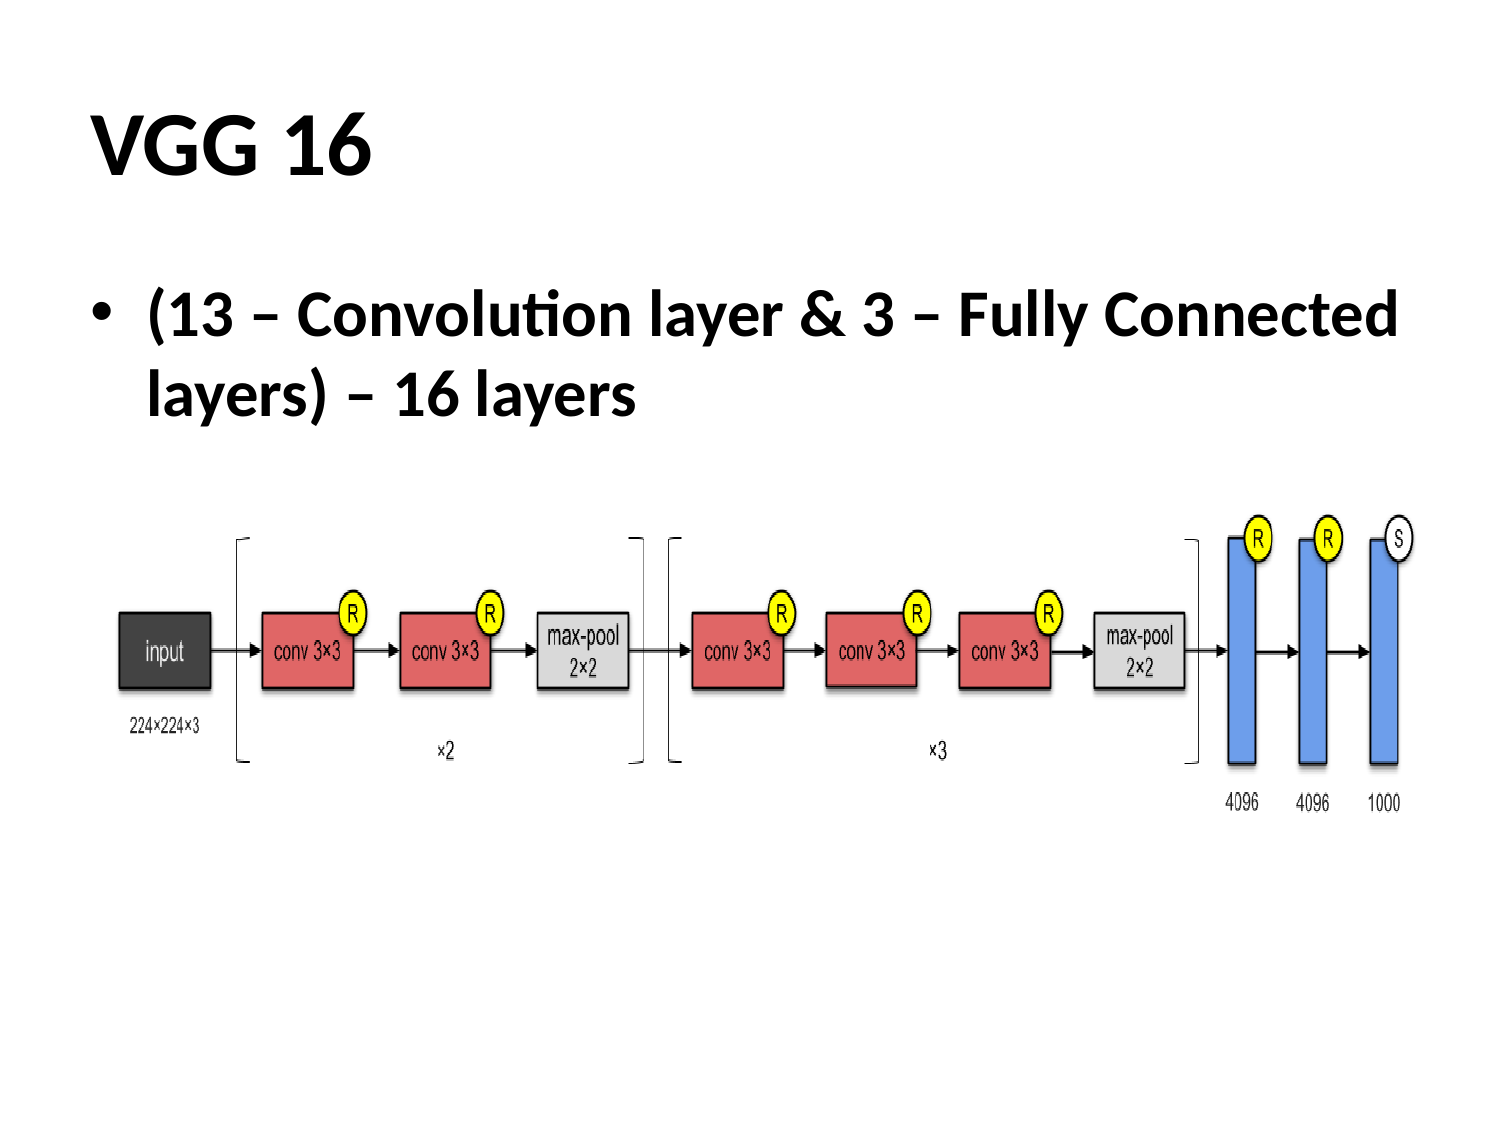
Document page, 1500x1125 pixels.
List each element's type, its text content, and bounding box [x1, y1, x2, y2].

list (13 – Convolution layer & 3 – Fully Connected layers) – 16 layers [75, 262, 1425, 445]
title VGG 16 [75, 45, 1425, 233]
picture [88, 467, 1452, 891]
